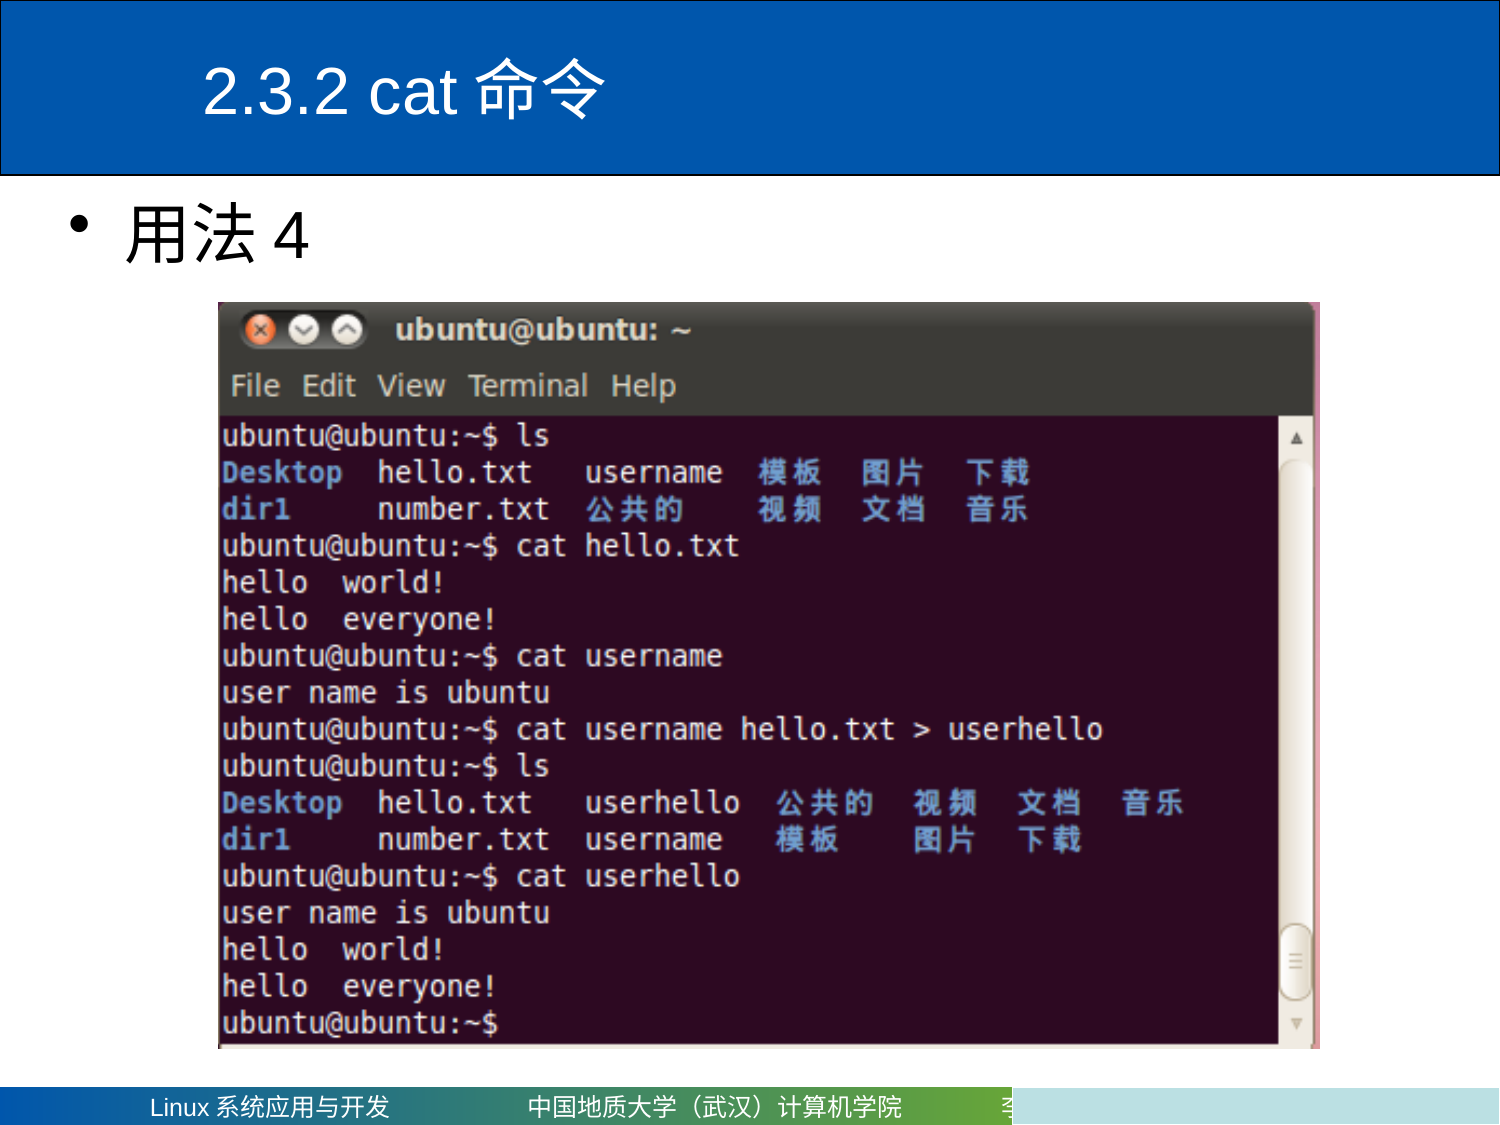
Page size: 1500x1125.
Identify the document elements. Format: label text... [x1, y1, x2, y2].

title 2.3.2 cat命令 [187, 12, 1500, 163]
picture [218, 302, 1321, 1050]
list 用法4 [53, 184, 1253, 860]
